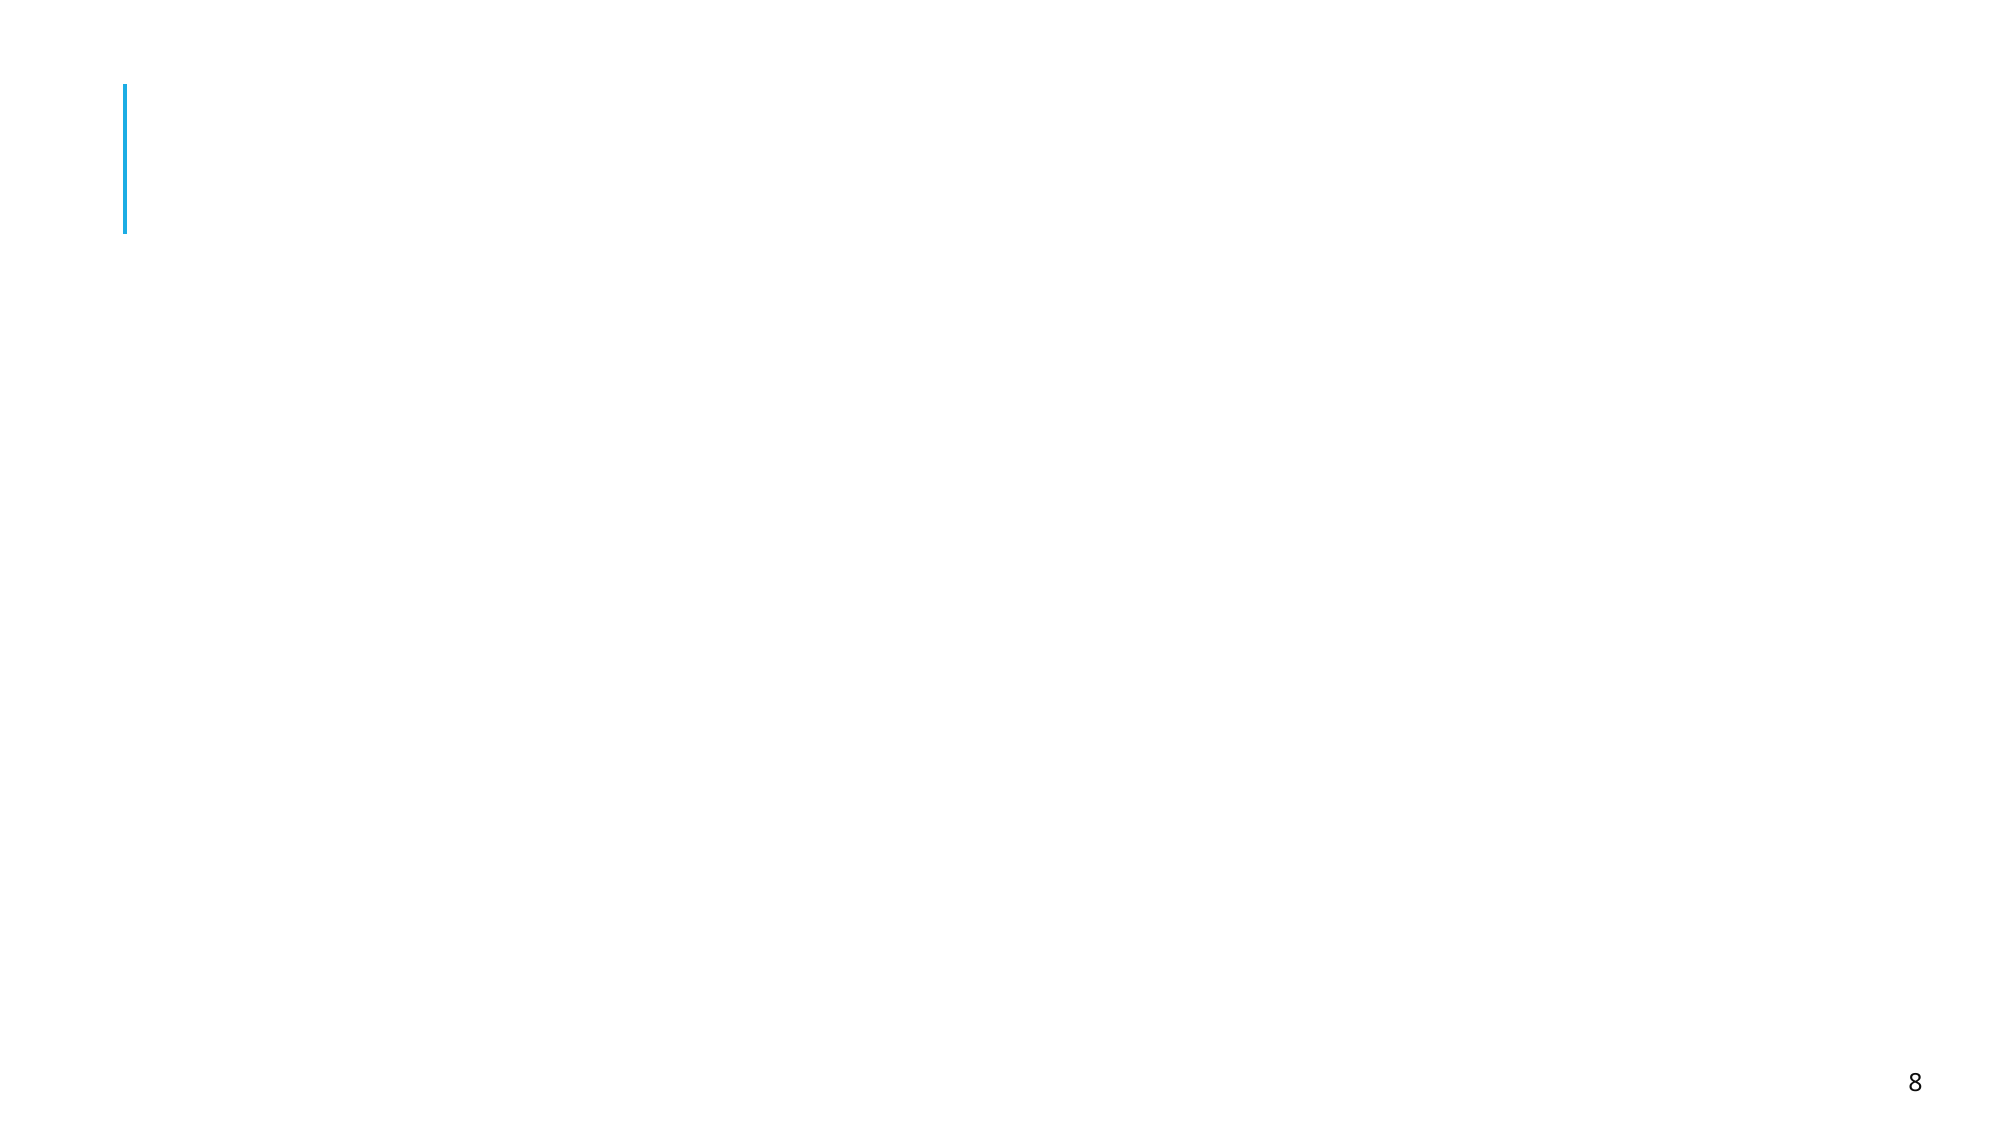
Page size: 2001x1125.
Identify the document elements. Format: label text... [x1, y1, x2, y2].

slide_number 8 [1777, 1061, 1938, 1107]
